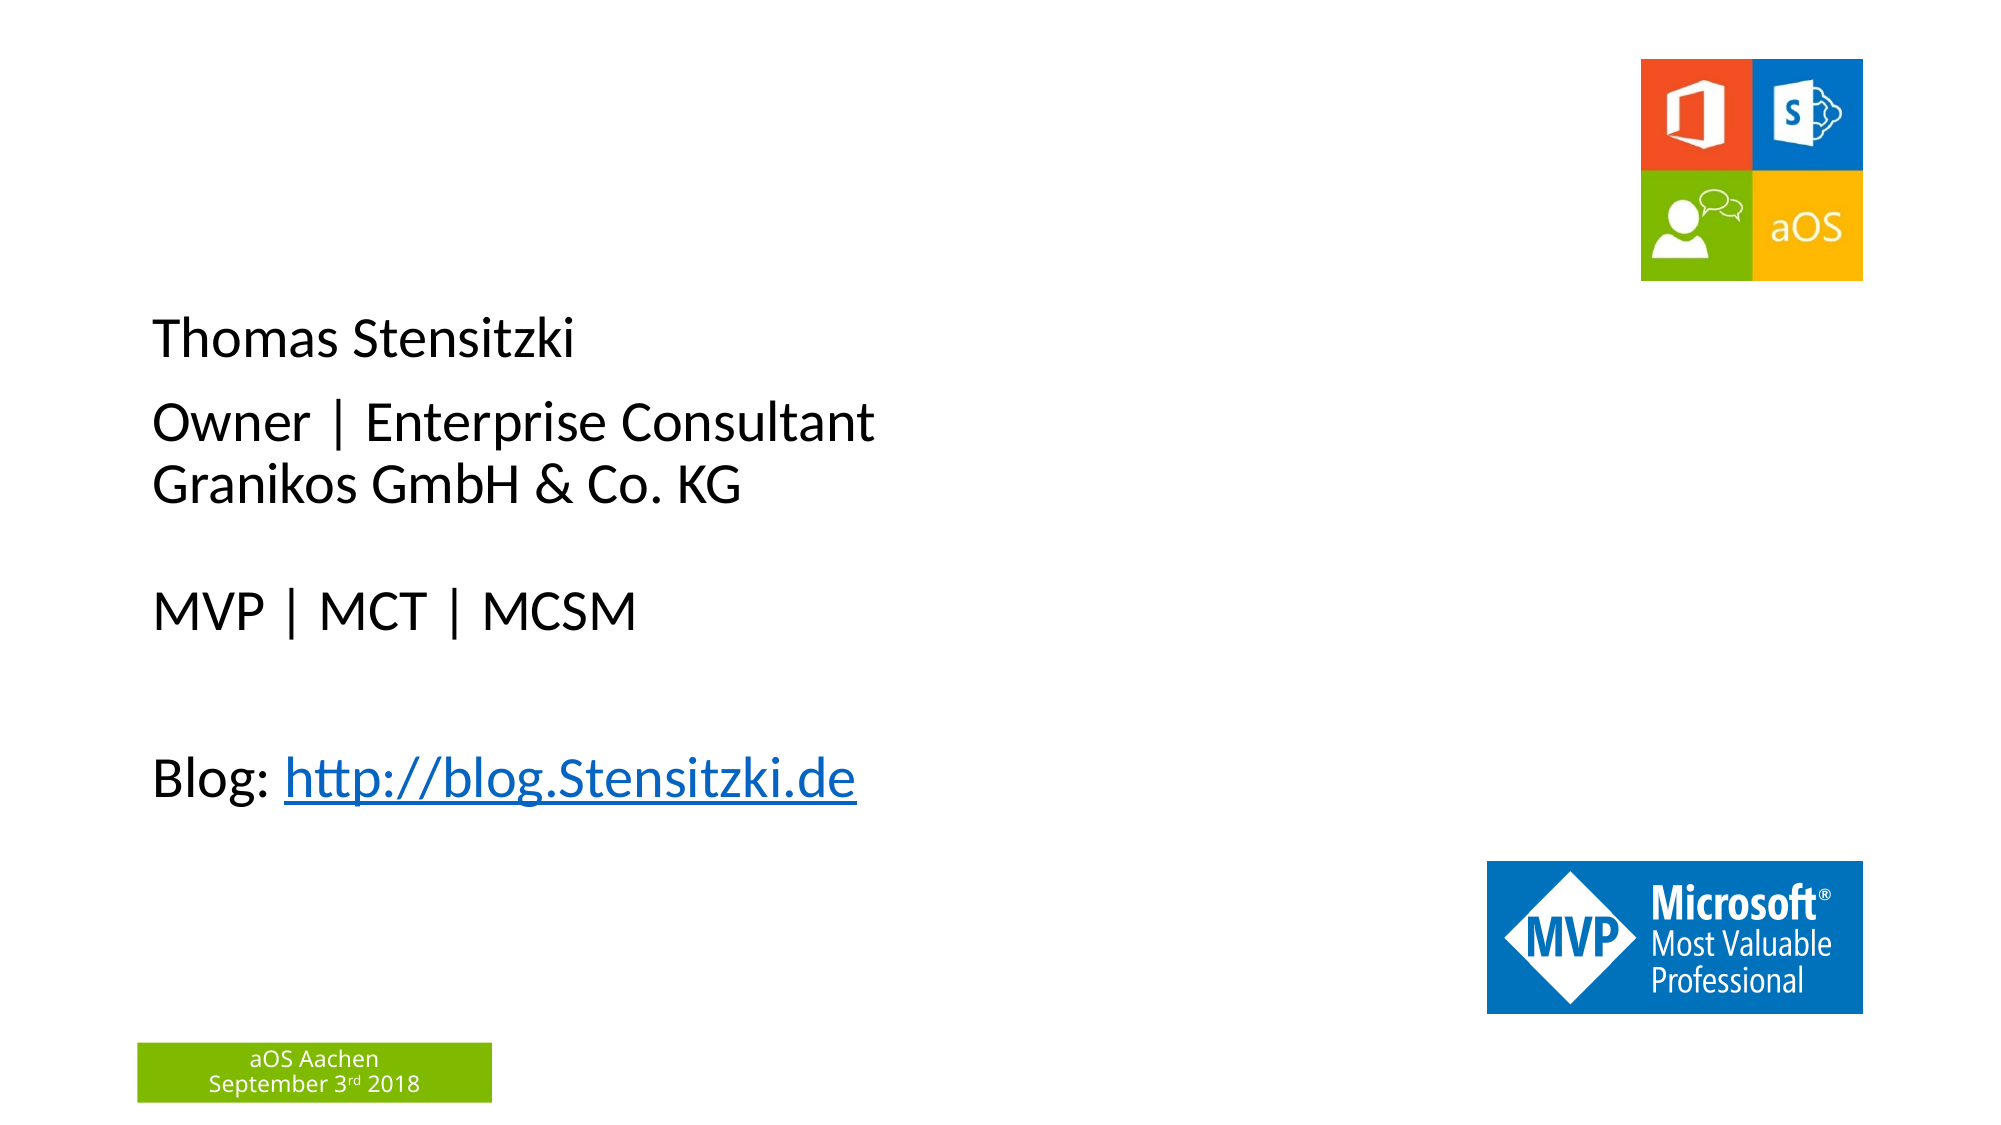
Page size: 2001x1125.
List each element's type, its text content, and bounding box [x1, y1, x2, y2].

picture [1641, 59, 1863, 281]
picture [1486, 861, 1863, 1014]
list Thomas Stensitzki Owner | Enterprise Consultant Granikos GmbH & Co. KG MVP | MCT | MCSM Blog: http://blog.Stensitzki.de [137, 299, 1863, 1014]
